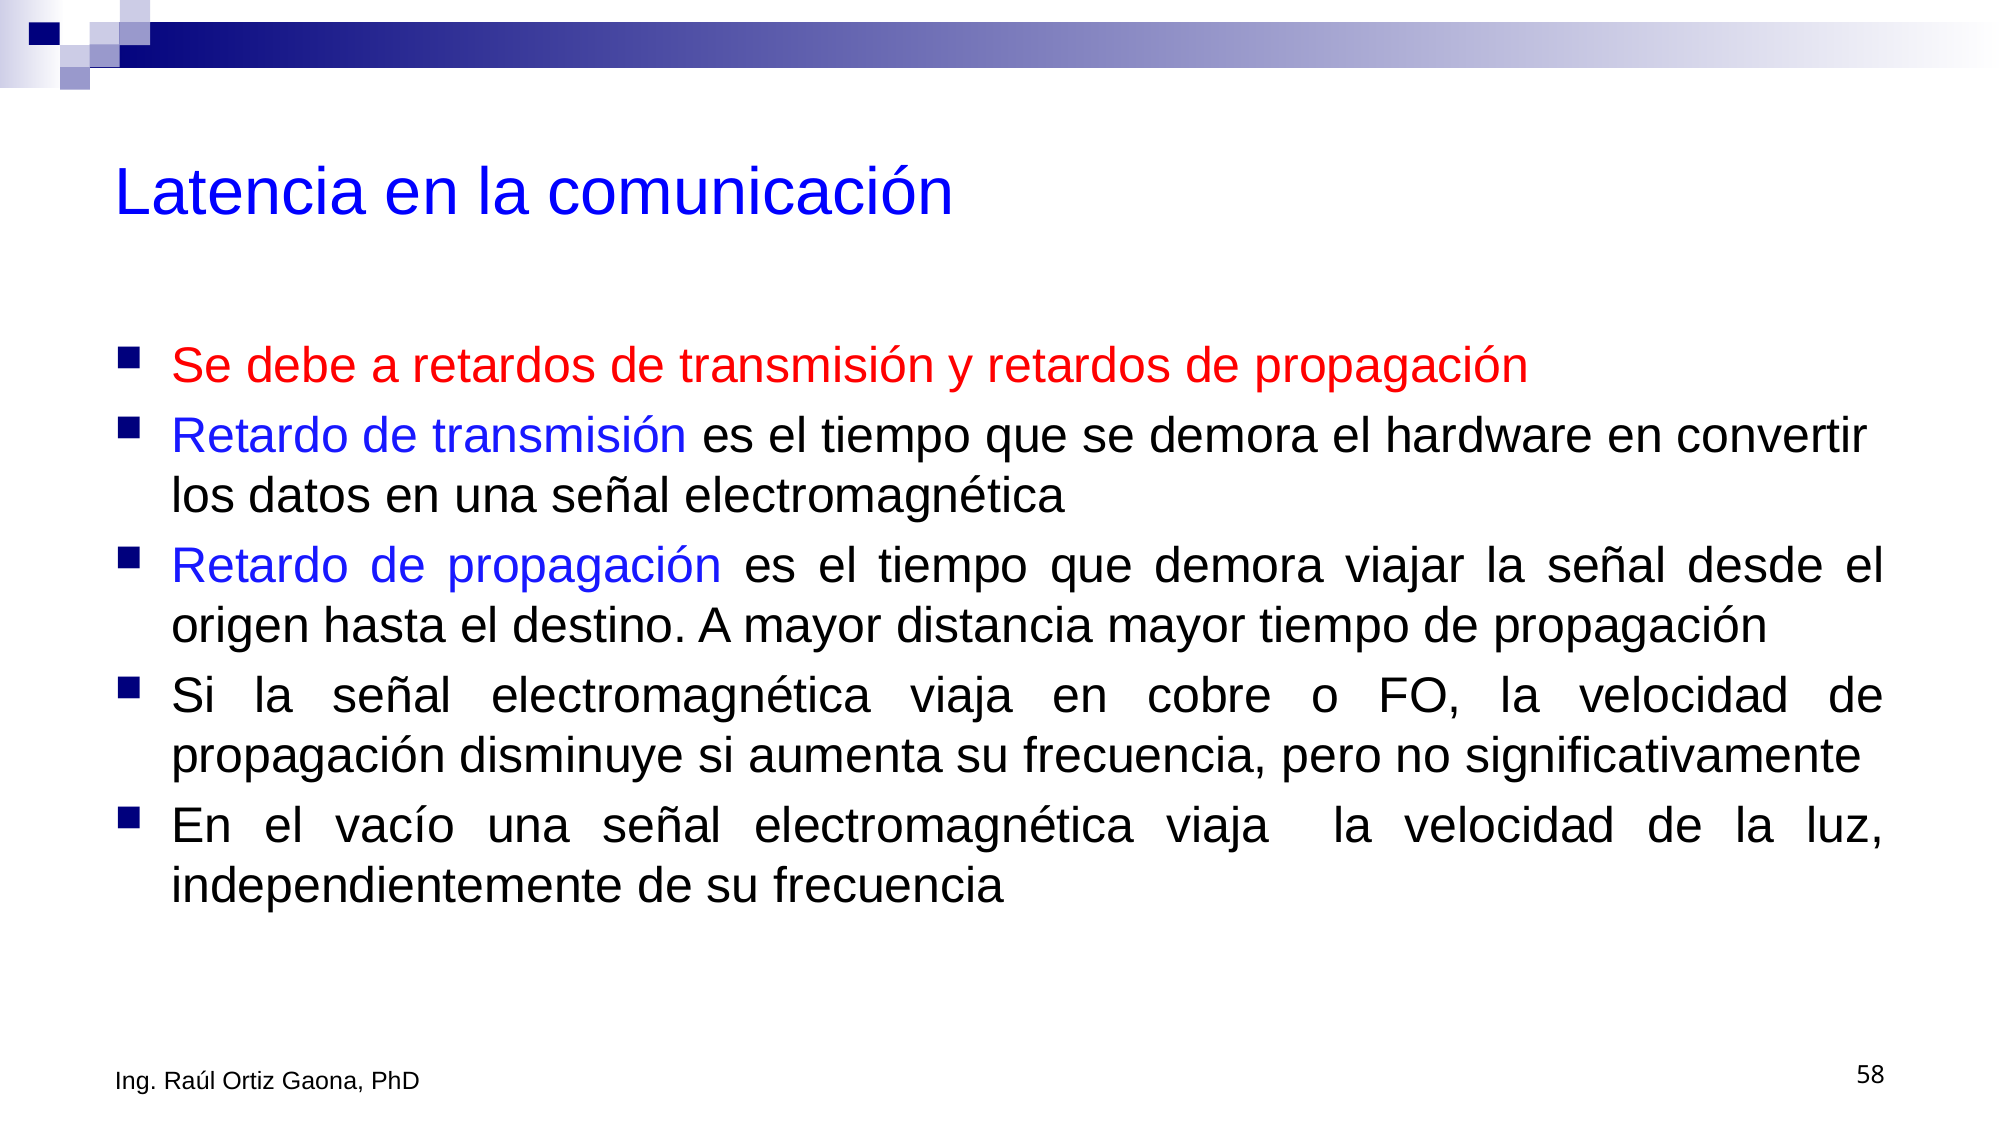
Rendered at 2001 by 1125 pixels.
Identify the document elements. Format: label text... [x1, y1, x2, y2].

list Se debe a retardos de transmisión y retardos de propagación Retardo de transmisión es el tiempo que se demora el hardware en convertir los datos en una señal electromagnética Retardo de propagación es el tiempo que demora viajar la señal desde el origen hasta el destino. A mayor distancia mayor tiempo de propagación Si la señal electromagnética viaja en cobre o FO, la velocidad de propagación disminuye si aumenta su frecuencia, pero no significativamente En el vacío una señal electromagnética viaja la velocidad de la luz, independientemente de su frecuencia [99, 324, 1900, 1025]
slide_number 58 [1433, 1025, 1900, 1100]
slide_number Ing. Raúl Ortiz Gaona, PhD [99, 1024, 567, 1103]
title Latencia en la comunicación [99, 75, 1900, 300]
